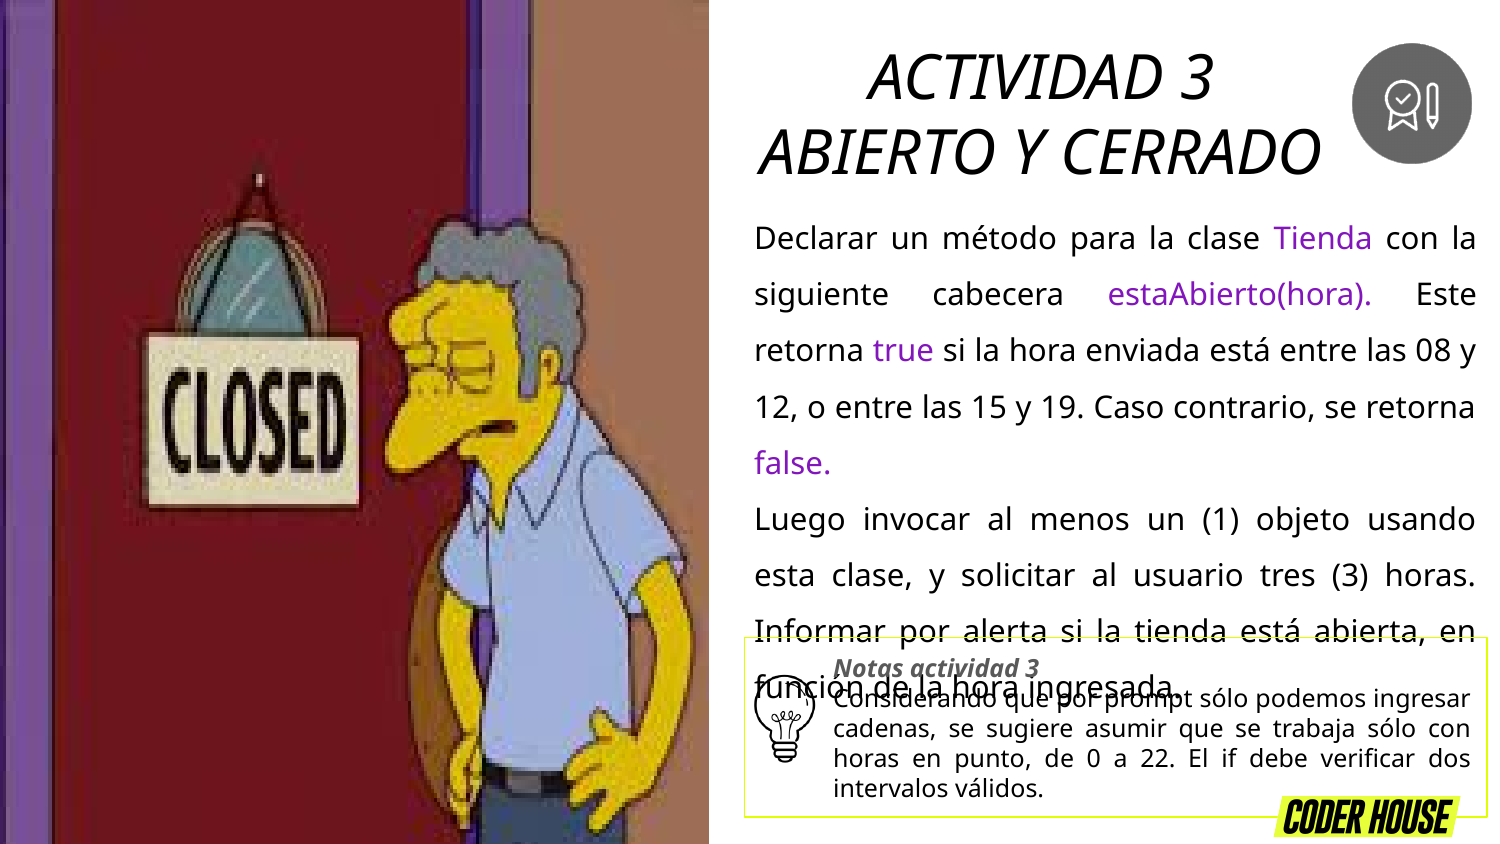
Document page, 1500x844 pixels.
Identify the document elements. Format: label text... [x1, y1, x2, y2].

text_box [744, 637, 1488, 820]
text_box Declarar un método para la clase Tienda con la siguiente cabecera estaAbierto(hora). Este retorna true si la hora enviada está entre las 08 y 12, o entre las 15 y 19. Caso contrario, se retorna false. Luego invocar al menos un (1) objeto usando esta clase, y solicitar al usuario tres (3) horas. Informar por alerta si la tienda está abierta, en función de la hora ingresada. [739, 184, 1493, 642]
picture [0, 0, 710, 844]
picture [1269, 789, 1465, 844]
text_box ACTIVIDAD 3 ABIERTO Y CERRADO [731, 22, 1353, 185]
picture [1352, 43, 1472, 164]
